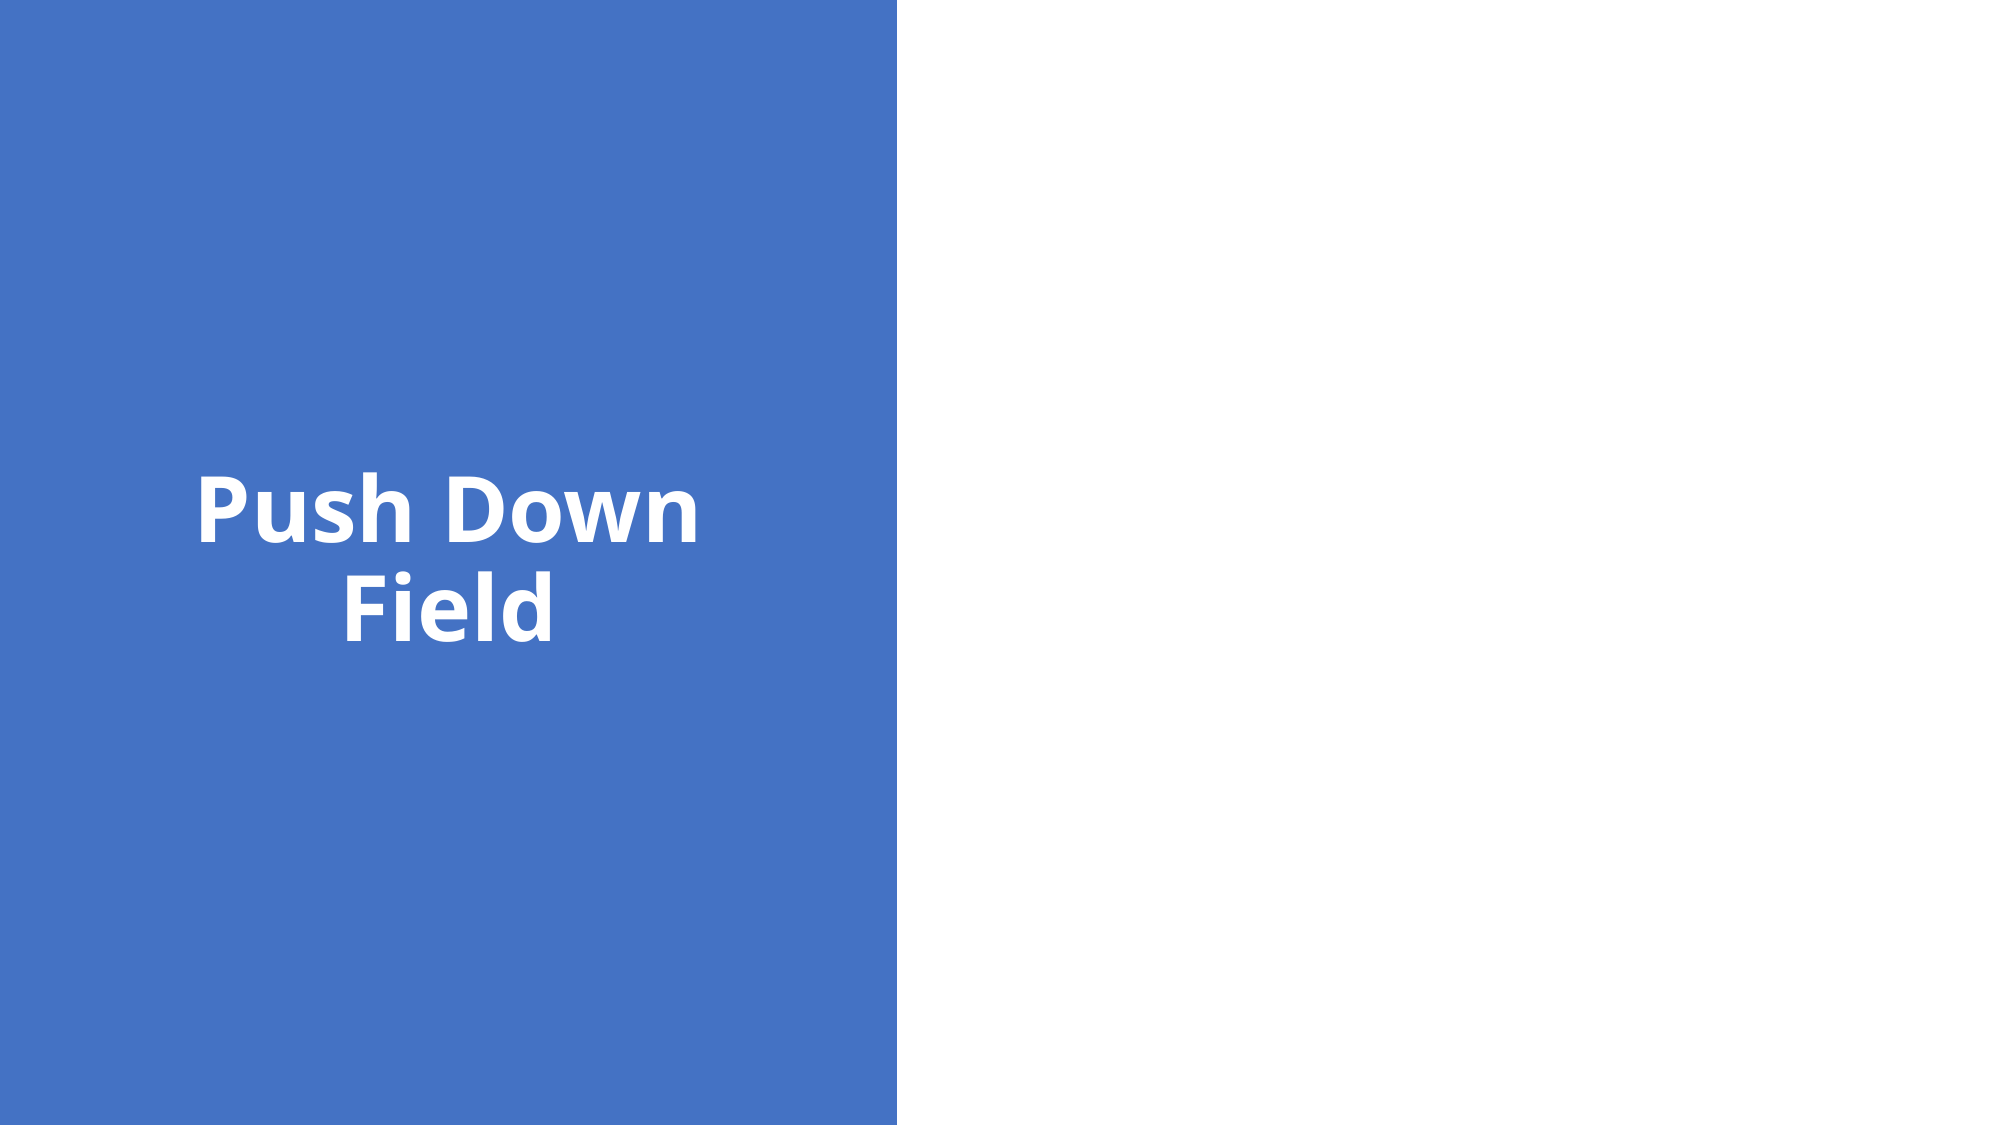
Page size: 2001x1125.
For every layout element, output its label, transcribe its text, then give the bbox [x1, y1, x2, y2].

text_box [0, 0, 898, 1125]
title Push Down Field [101, 104, 796, 1021]
